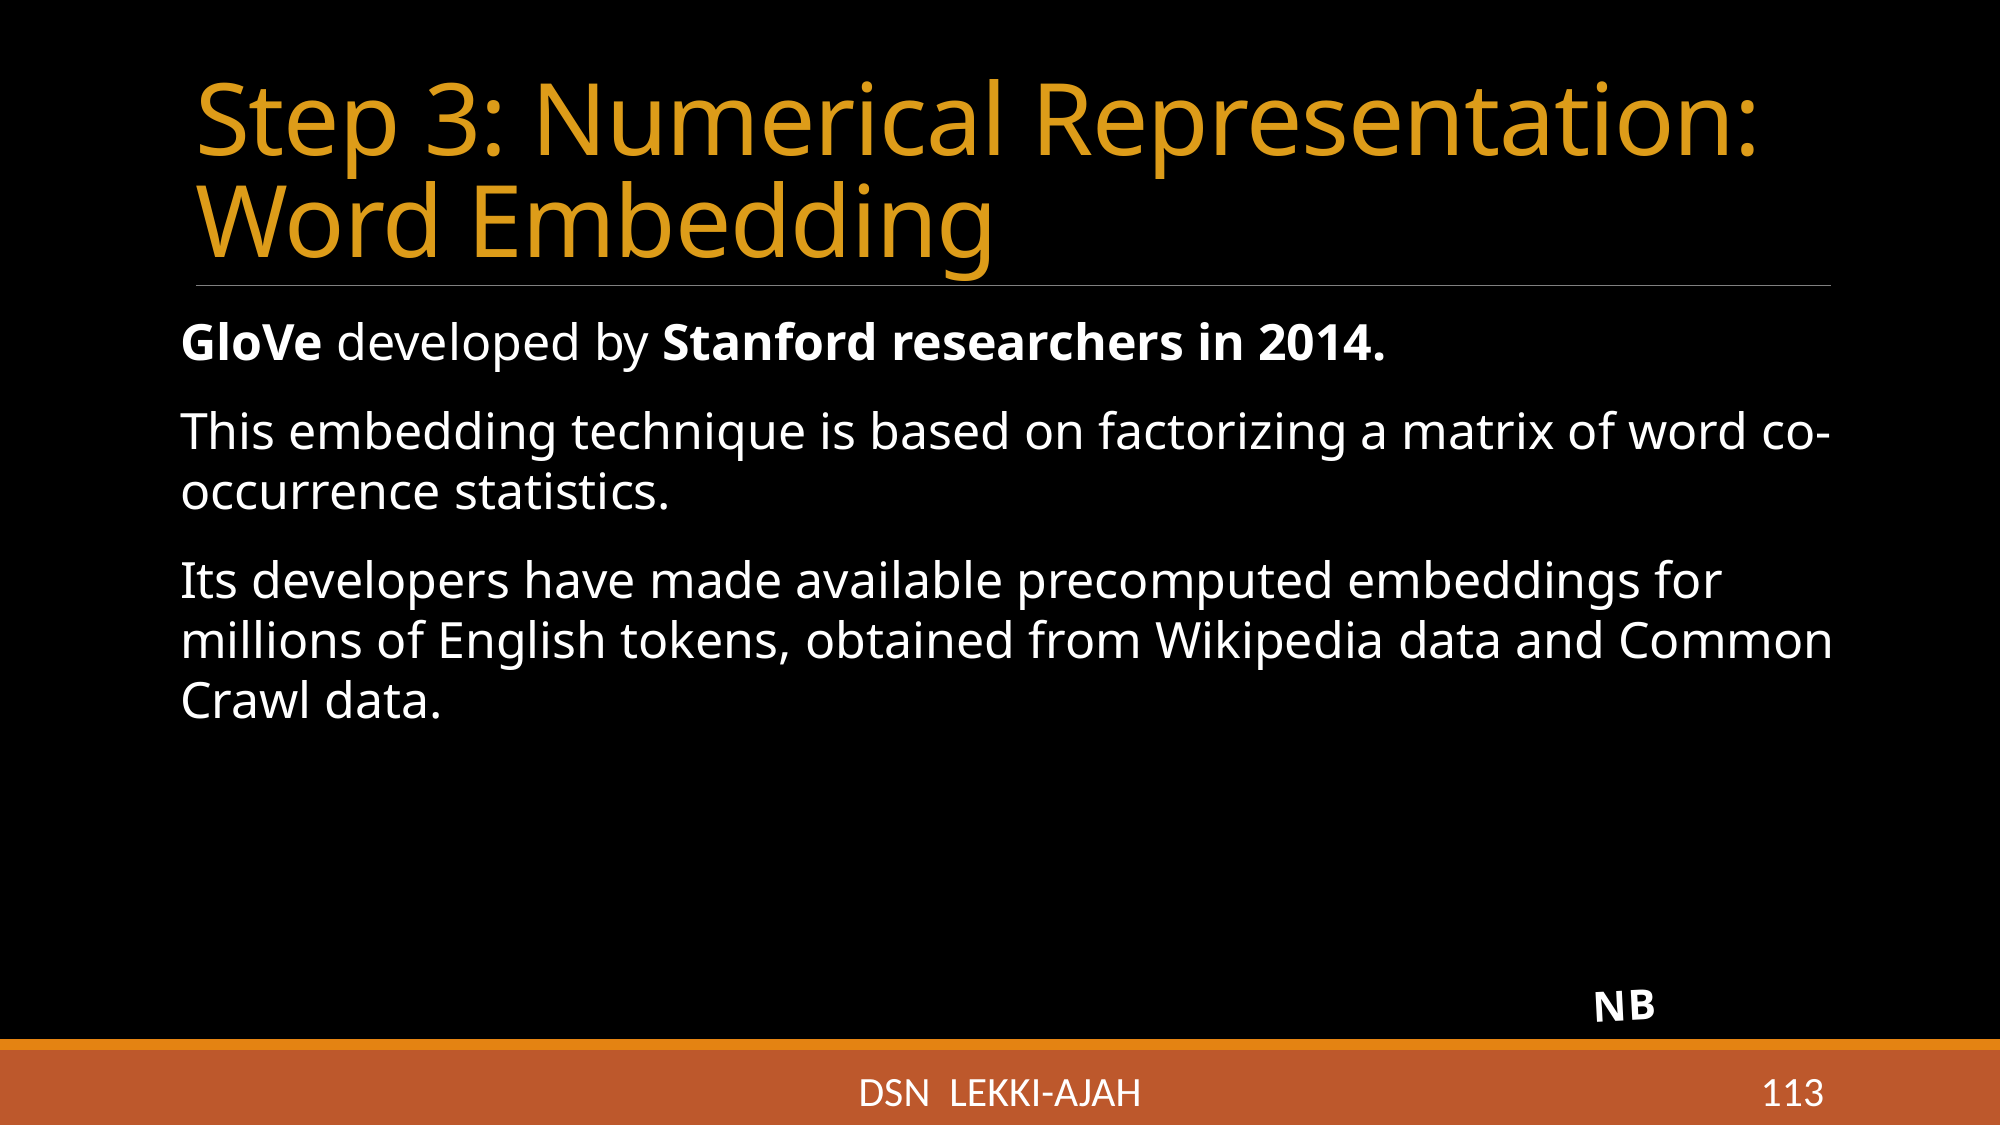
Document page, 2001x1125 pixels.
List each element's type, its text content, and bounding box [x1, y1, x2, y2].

list GloVe developed by Stanford researchers in 2014. This embedding technique is based on factorizing a matrix of word co-occurrence statistics. Its developers have made available precomputed embeddings for millions of English tokens, obtained from Wikipedia data and Common Crawl data. [180, 302, 1891, 1054]
footer DSN LEKKI-AJAH [604, 1059, 1396, 1120]
text_box NB [1188, 951, 2000, 1059]
text_box [277, 919, 933, 1054]
slide_number 113 [1624, 1059, 1840, 1120]
title Step 3: Numerical Representation: Word Embedding [180, 47, 1830, 285]
